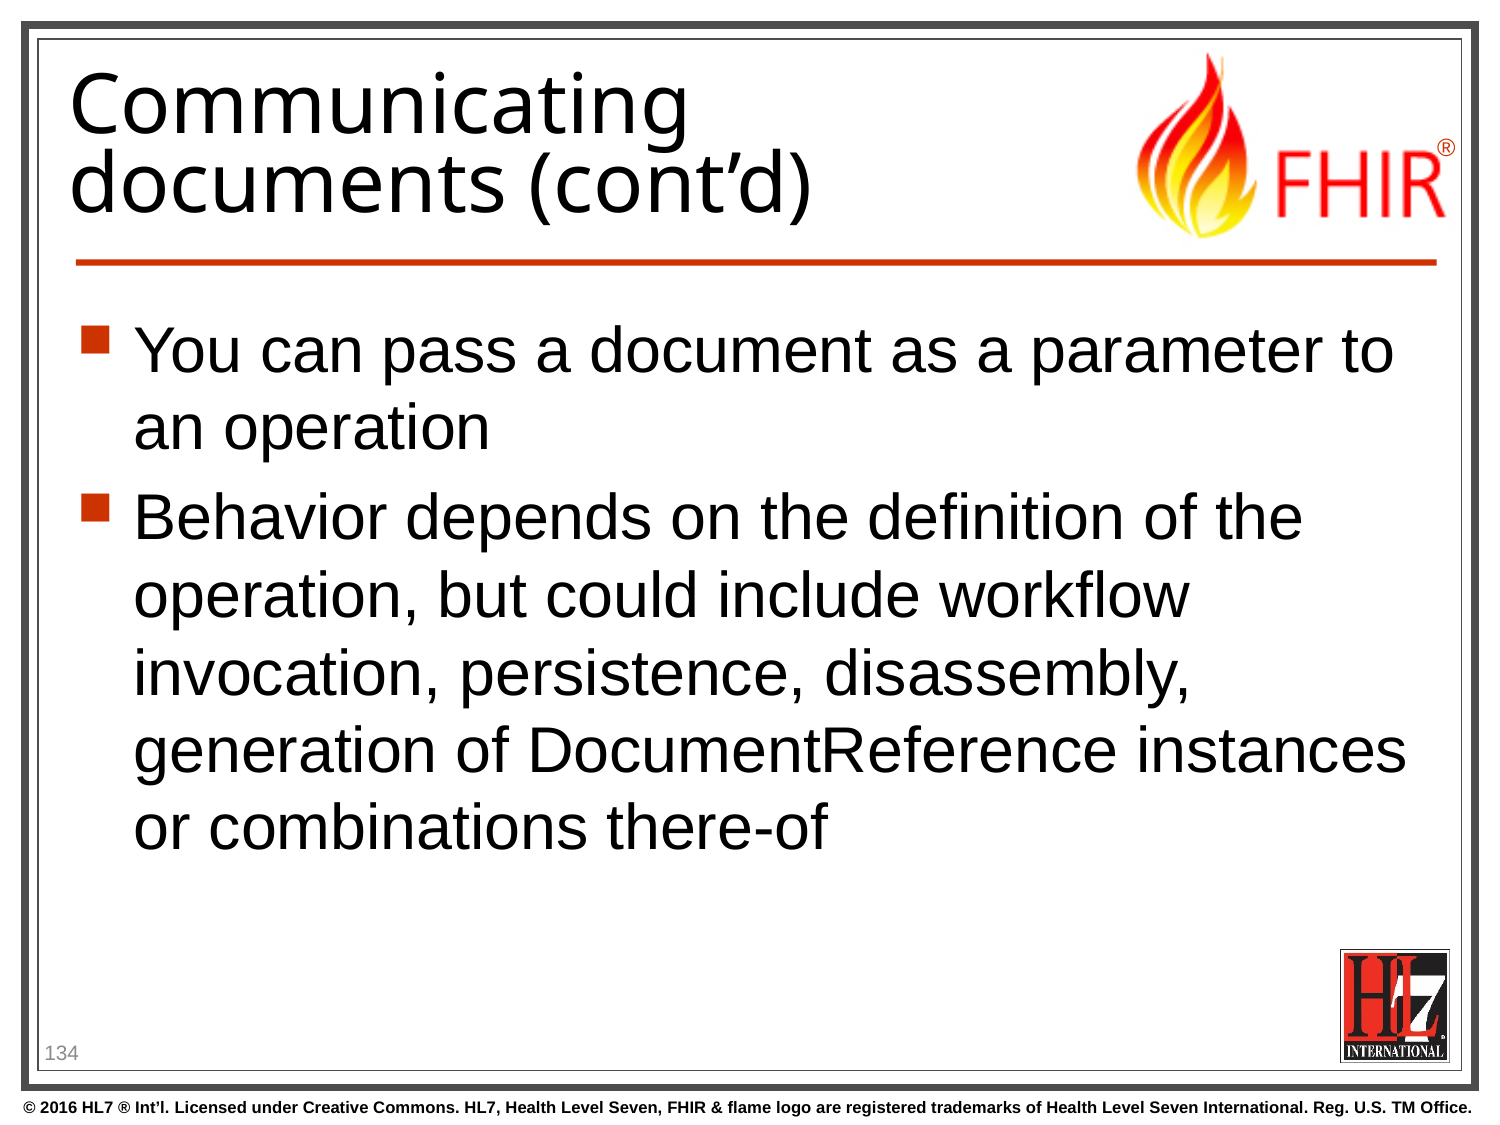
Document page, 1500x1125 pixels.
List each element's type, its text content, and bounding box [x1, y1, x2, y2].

picture [1340, 949, 1450, 1063]
title Communicating documents (cont’d) [53, 54, 1128, 244]
slide_number 134 [29, 1034, 148, 1071]
list You can pass a document as a parameter to an operation Behavior depends on the definition of the operation, but could include workflow invocation, persistence, disassembly, generation of DocumentReference instances or combinations there-of [62, 299, 1438, 1059]
picture [1124, 42, 1458, 249]
